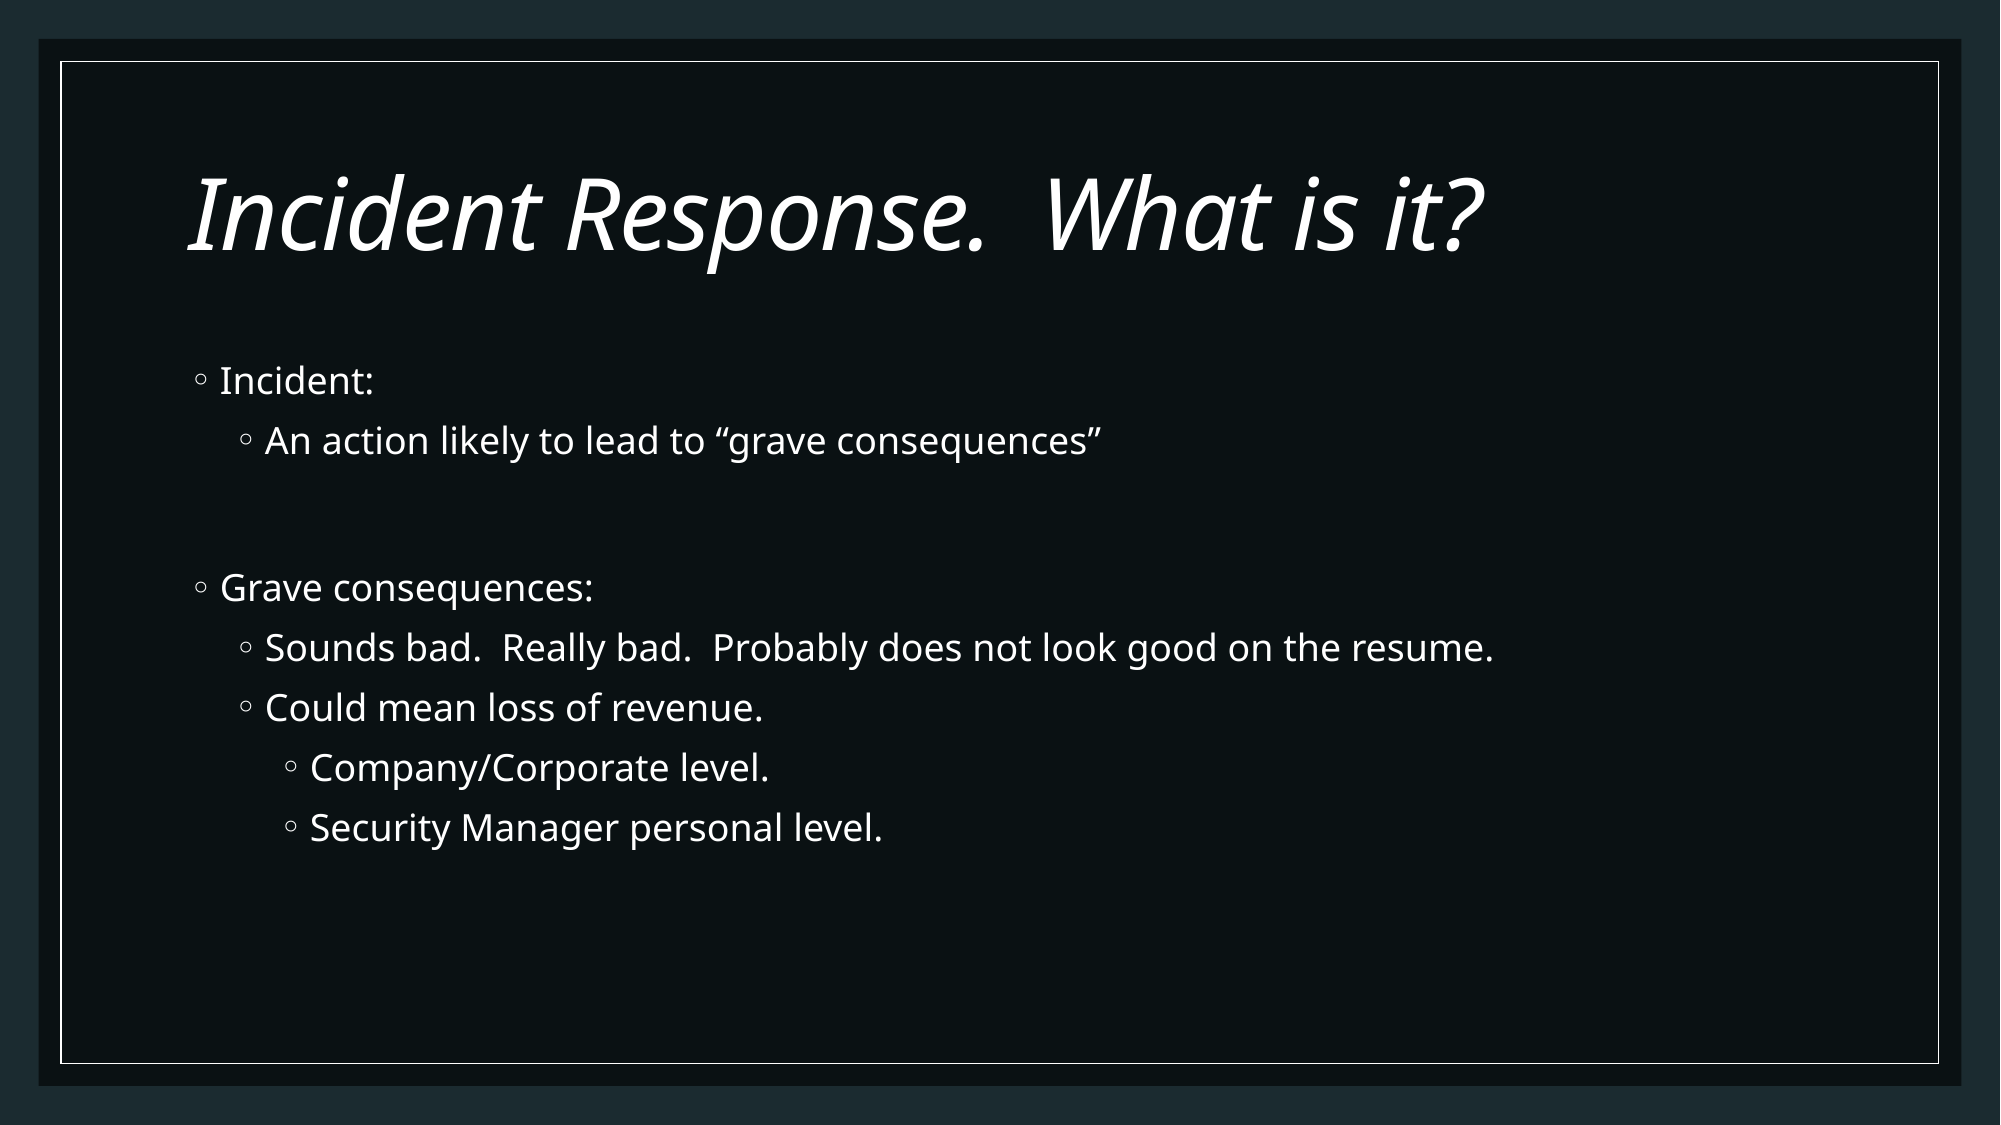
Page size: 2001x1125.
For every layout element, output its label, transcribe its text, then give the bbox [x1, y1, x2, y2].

title Incident Response. What is it? [174, 105, 1825, 331]
list Incident: An action likely to lead to “grave consequences” Grave consequences: Sounds bad. Really bad. Probably does not look good on the resume. Could mean loss of revenue. Company/Corporate level. Security Manager personal level. [174, 345, 1825, 977]
